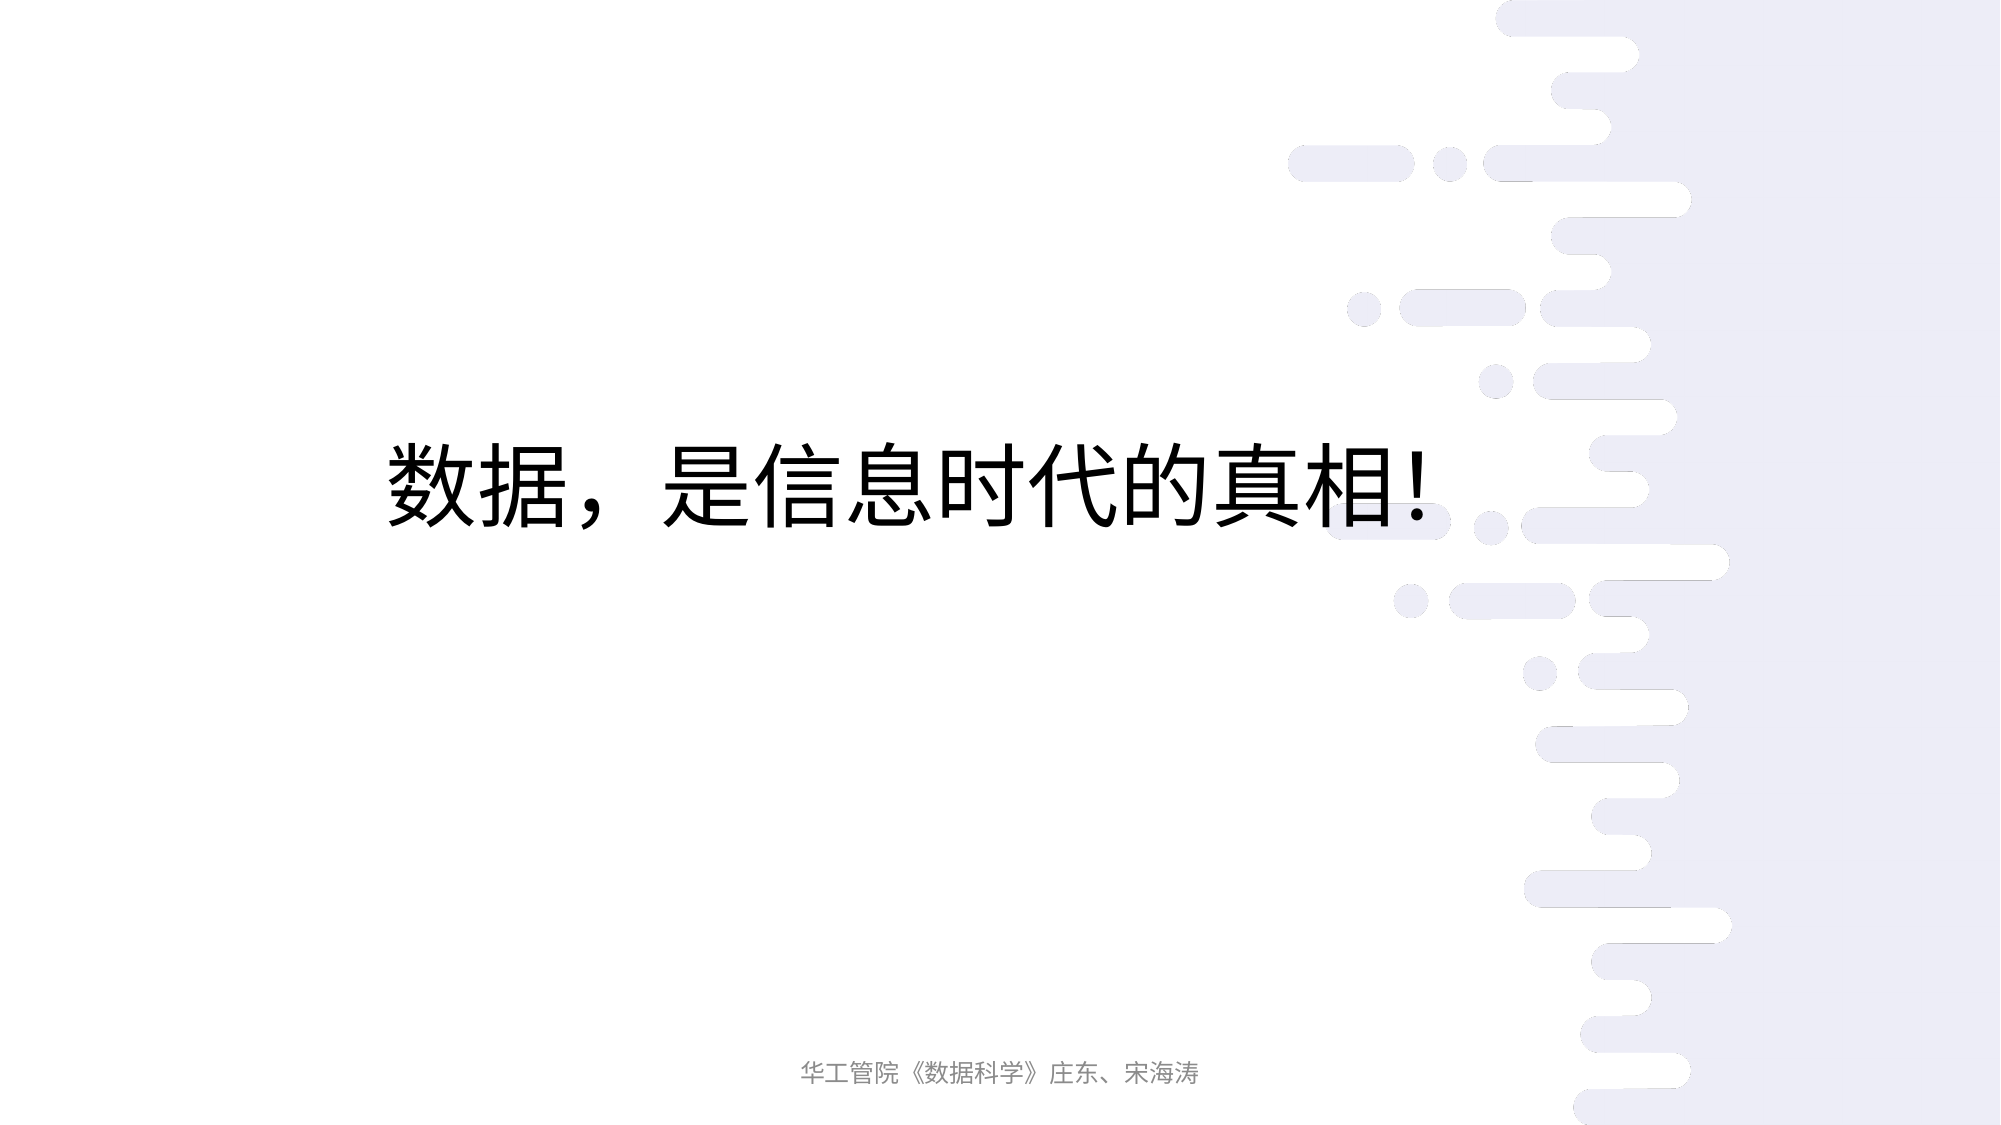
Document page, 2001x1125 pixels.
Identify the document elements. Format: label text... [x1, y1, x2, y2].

picture [1288, 0, 2000, 1125]
title 数据，是信息时代的真相！ [370, 397, 1721, 585]
footer 华工管院《数据科学》庄东、宋海涛 [662, 1042, 1338, 1103]
